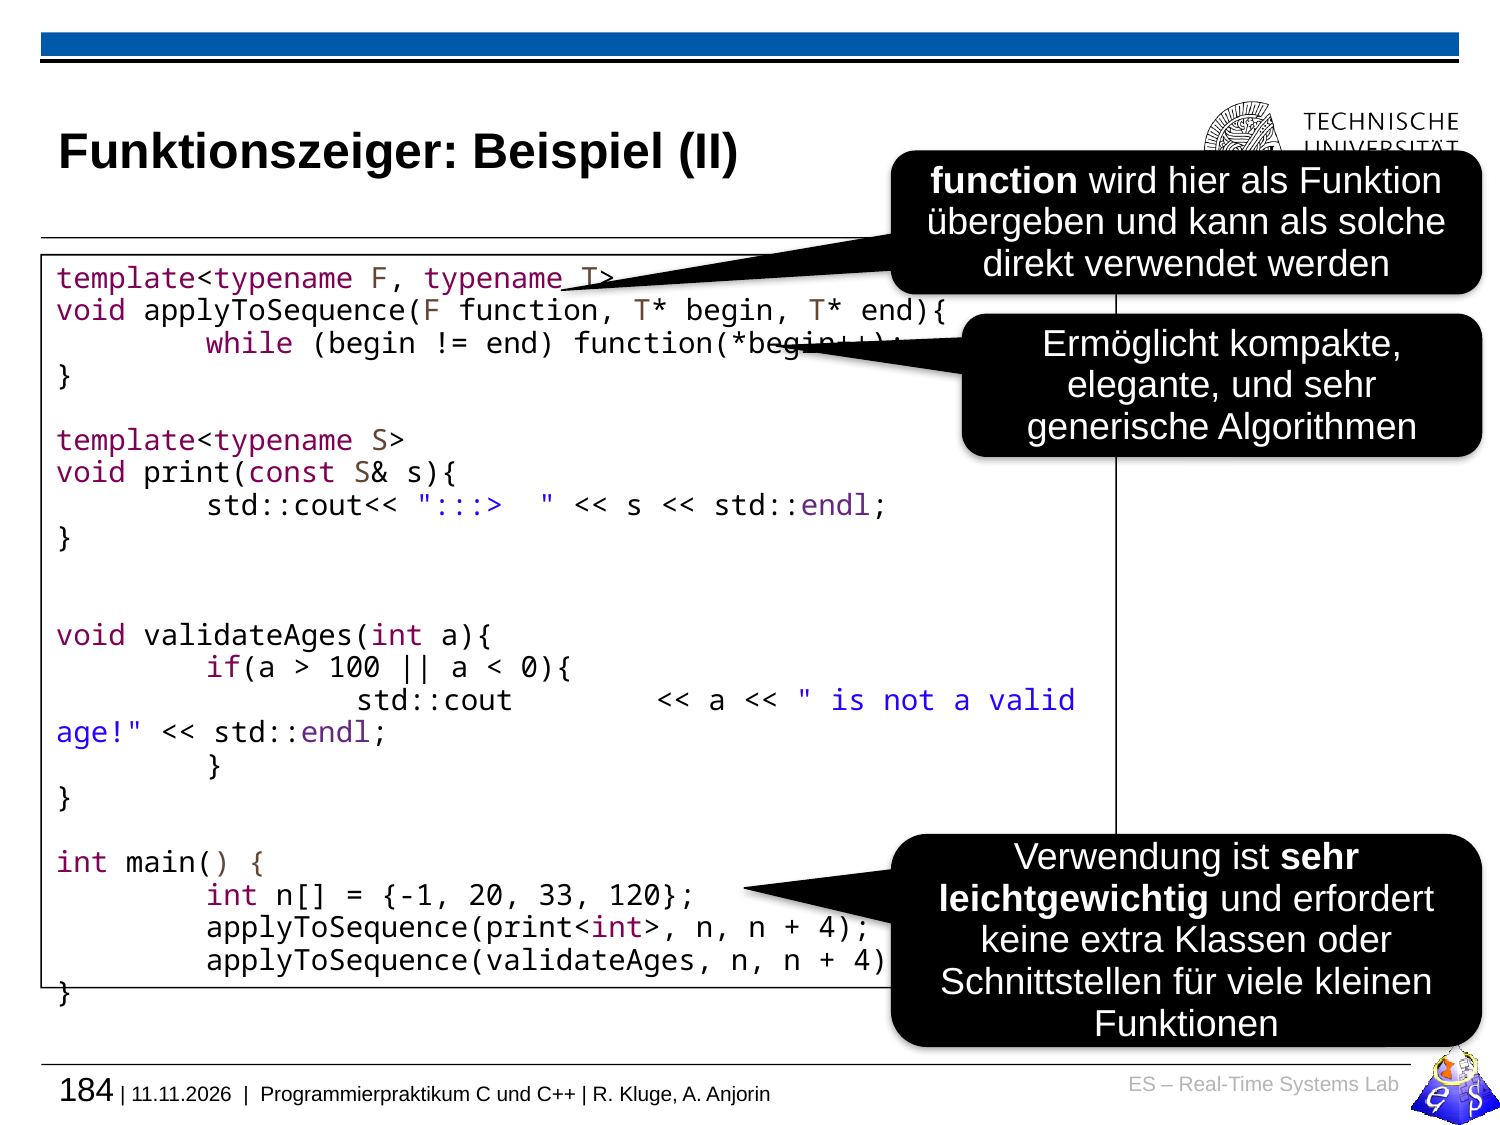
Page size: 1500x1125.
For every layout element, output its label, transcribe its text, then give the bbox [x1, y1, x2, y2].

text_box Ermöglicht kompakte, elegante, und sehr generische Algorithmen [775, 313, 1483, 457]
picture [1187, 84, 1483, 172]
picture [1411, 1041, 1500, 1125]
text_box Verwendung ist sehr leichtgewichtig und erfordert keine extra Klassen oder Schnittstellen für viele kleinen Funktionen [743, 833, 1483, 1048]
title Funktionszeiger: Beispiel (II) [58, 80, 1187, 218]
text_box template<typename F, typename T> void applyToSequence(F function, T* begin, T* end){ while (begin != end) function(*begin++); } template<typename S> void print(const S& s){ std::cout<< ":::> " << s << std::endl; } void validateAges(int a){ if(a > 100 || a < 0){ std::cout << a << " is not a valid age!" << std::endl; } } int main() { int n[] = {-1, 20, 33, 120}; applyToSequence(print<int>, n, n + 4); applyToSequence(validateAges, n, n + 4); } [41, 254, 1117, 988]
text_box function wird hier als Funktion übergeben und kann als solche direkt verwendet werden [560, 150, 1483, 295]
